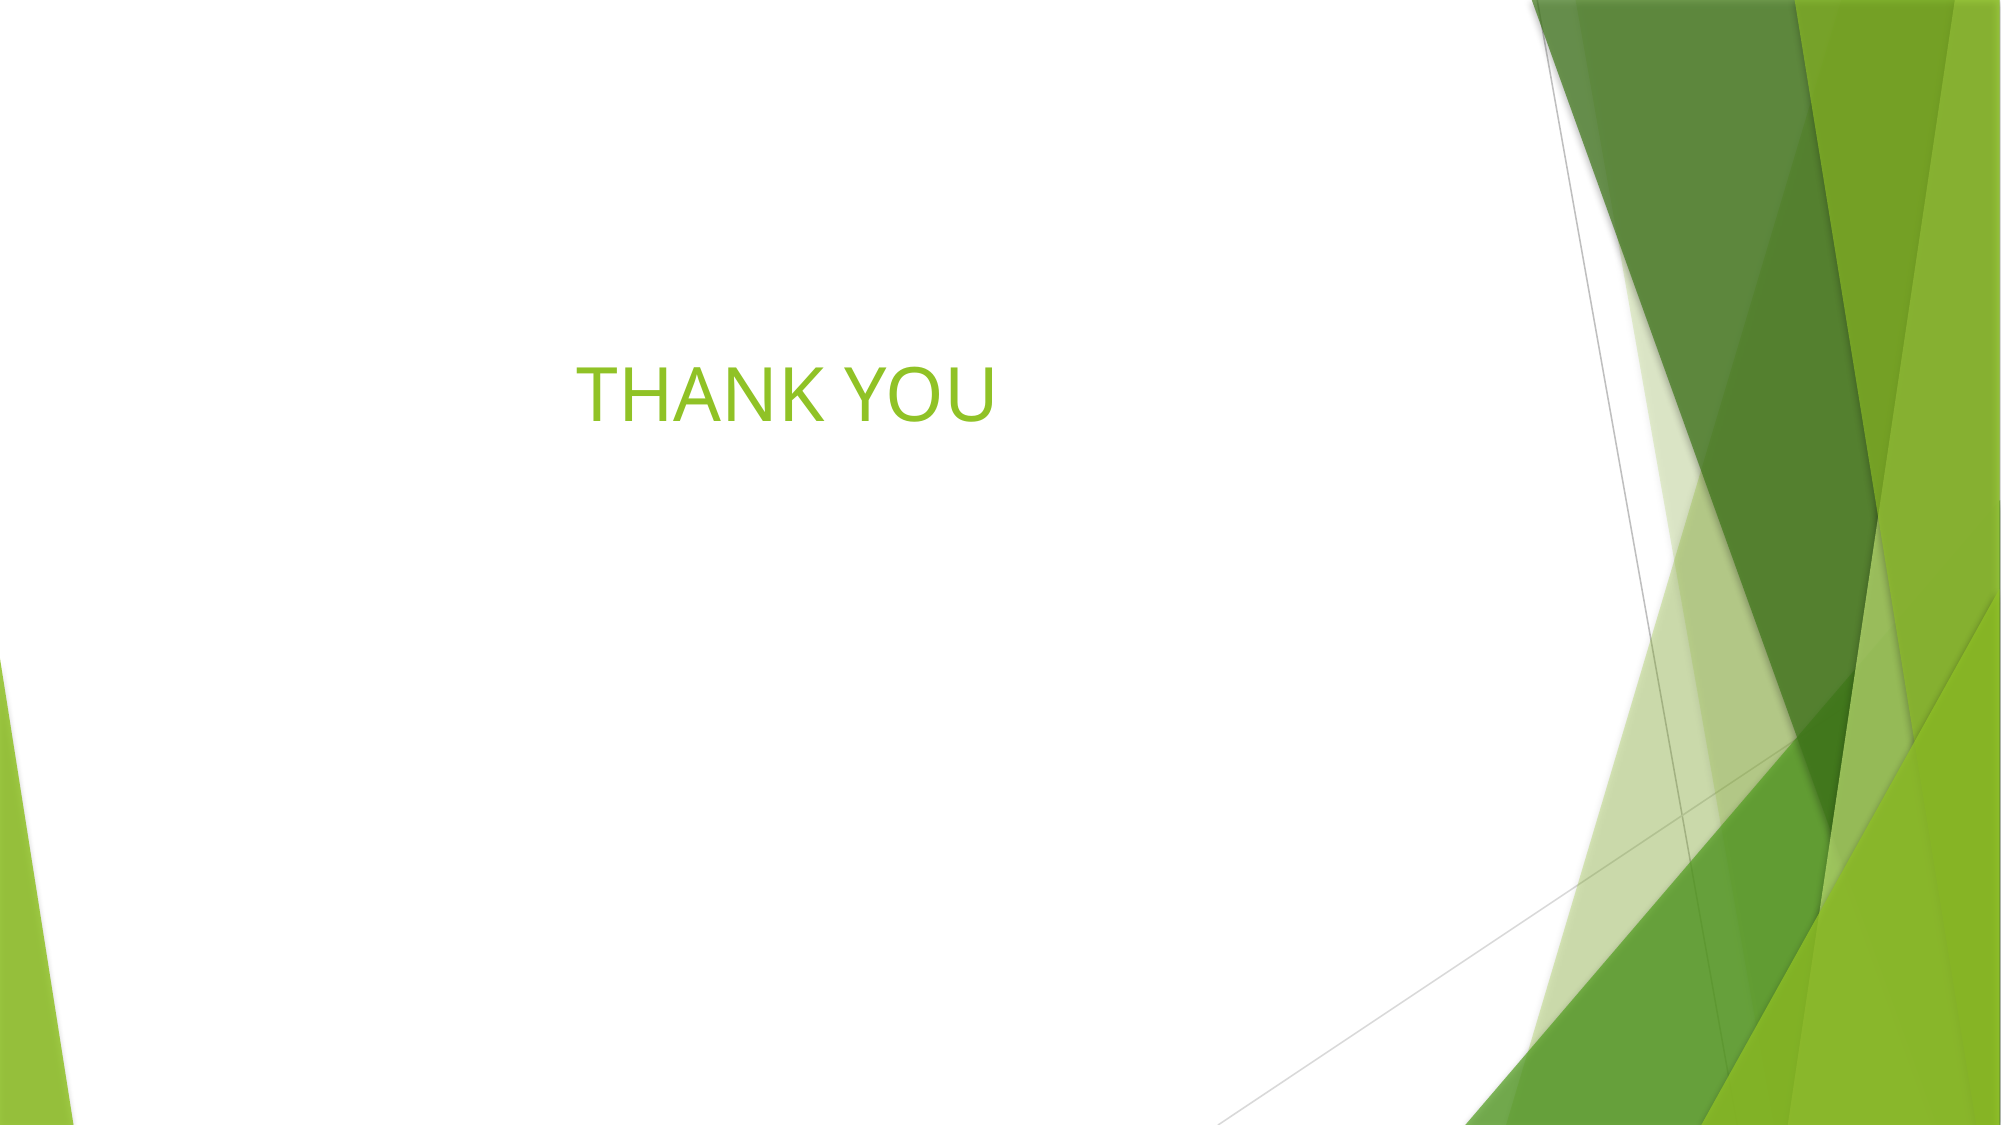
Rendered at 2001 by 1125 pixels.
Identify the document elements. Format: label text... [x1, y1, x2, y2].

title THANK YOU [82, 338, 1493, 948]
